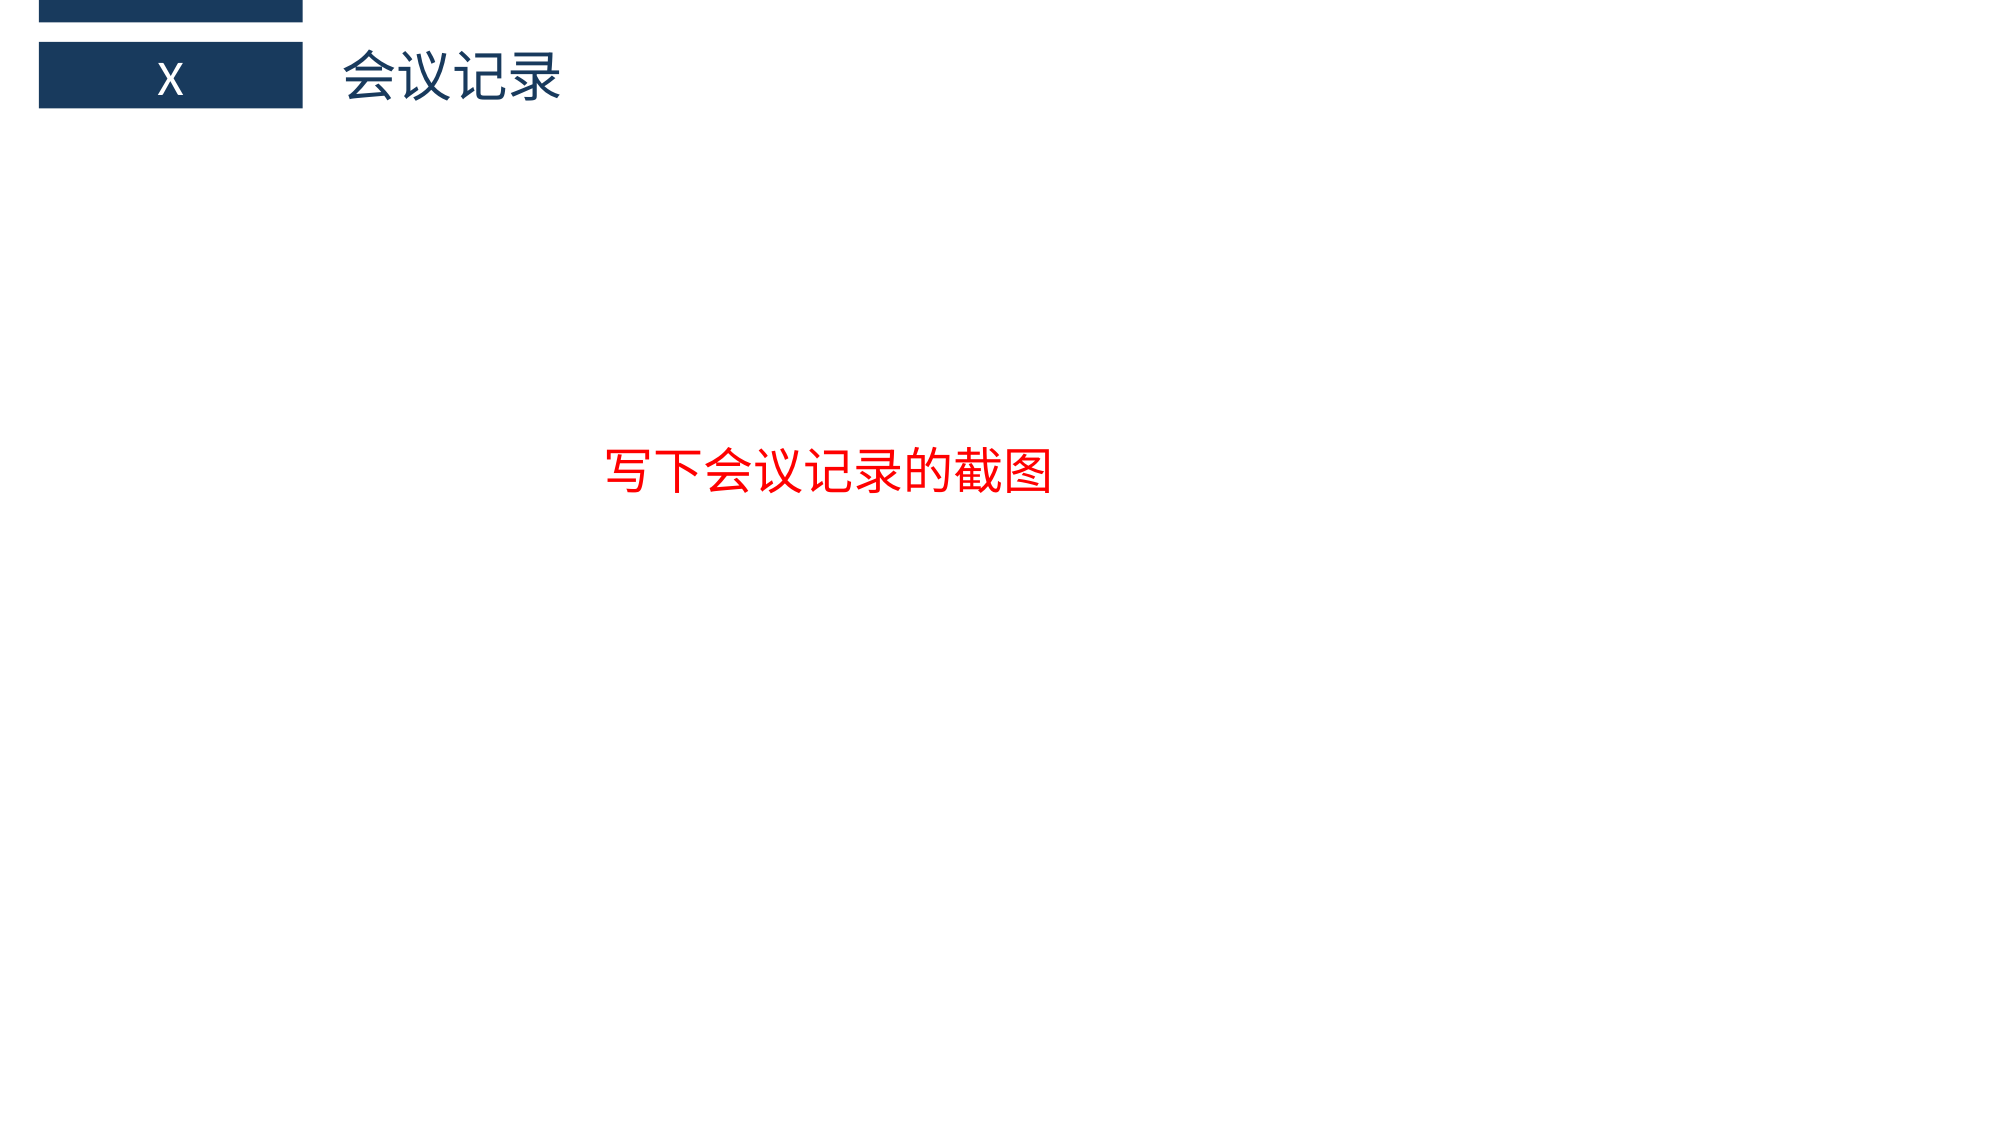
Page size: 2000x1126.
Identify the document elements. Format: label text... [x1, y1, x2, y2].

text_box 写下会议记录的截图 [588, 432, 1069, 508]
text_box 会议记录 [326, 33, 1320, 116]
text_box X [37, 40, 305, 111]
text_box [37, 0, 305, 24]
